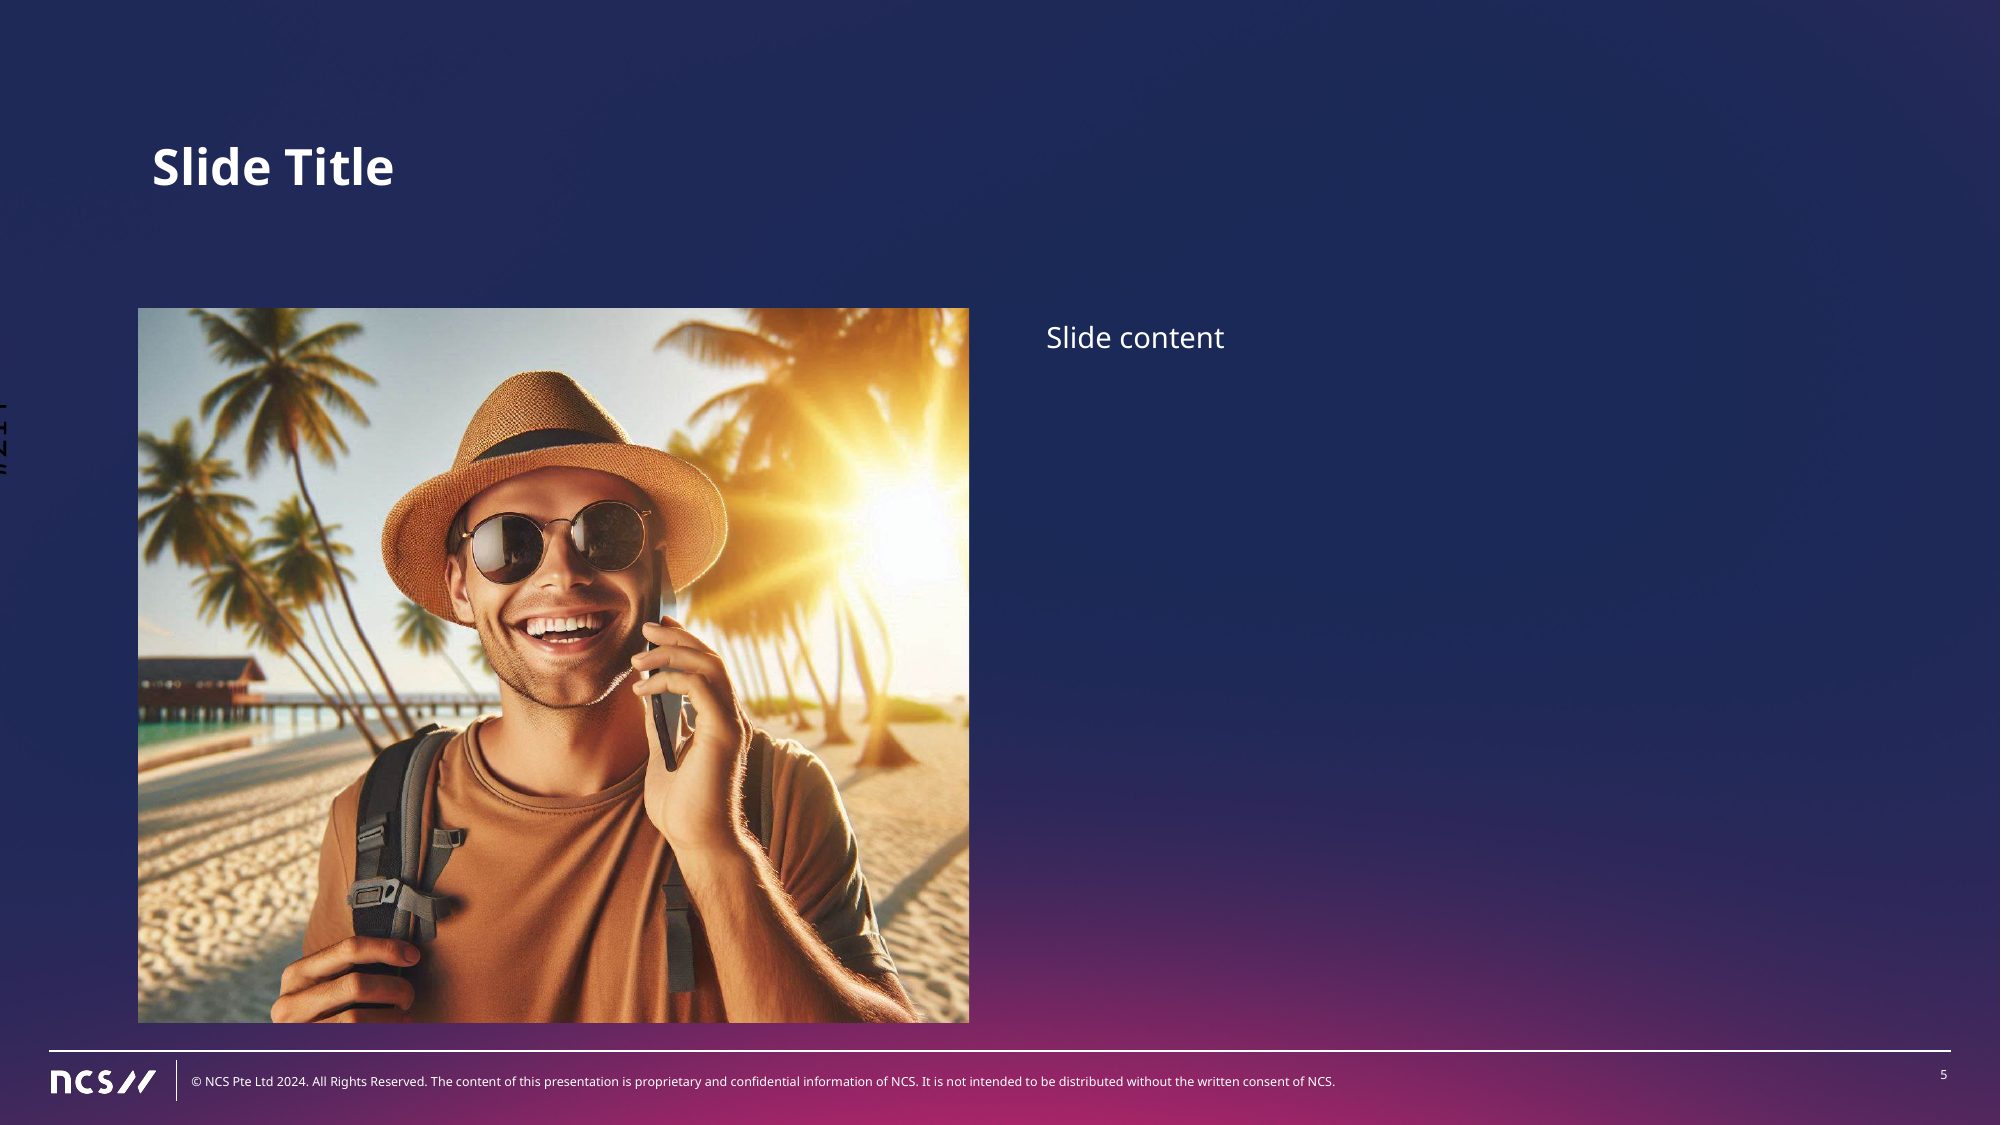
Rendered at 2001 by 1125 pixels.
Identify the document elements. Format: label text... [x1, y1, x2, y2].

title Slide Title [138, 60, 1863, 278]
list Slide content [1031, 308, 1863, 1023]
picture [0, 0, 2000, 1125]
